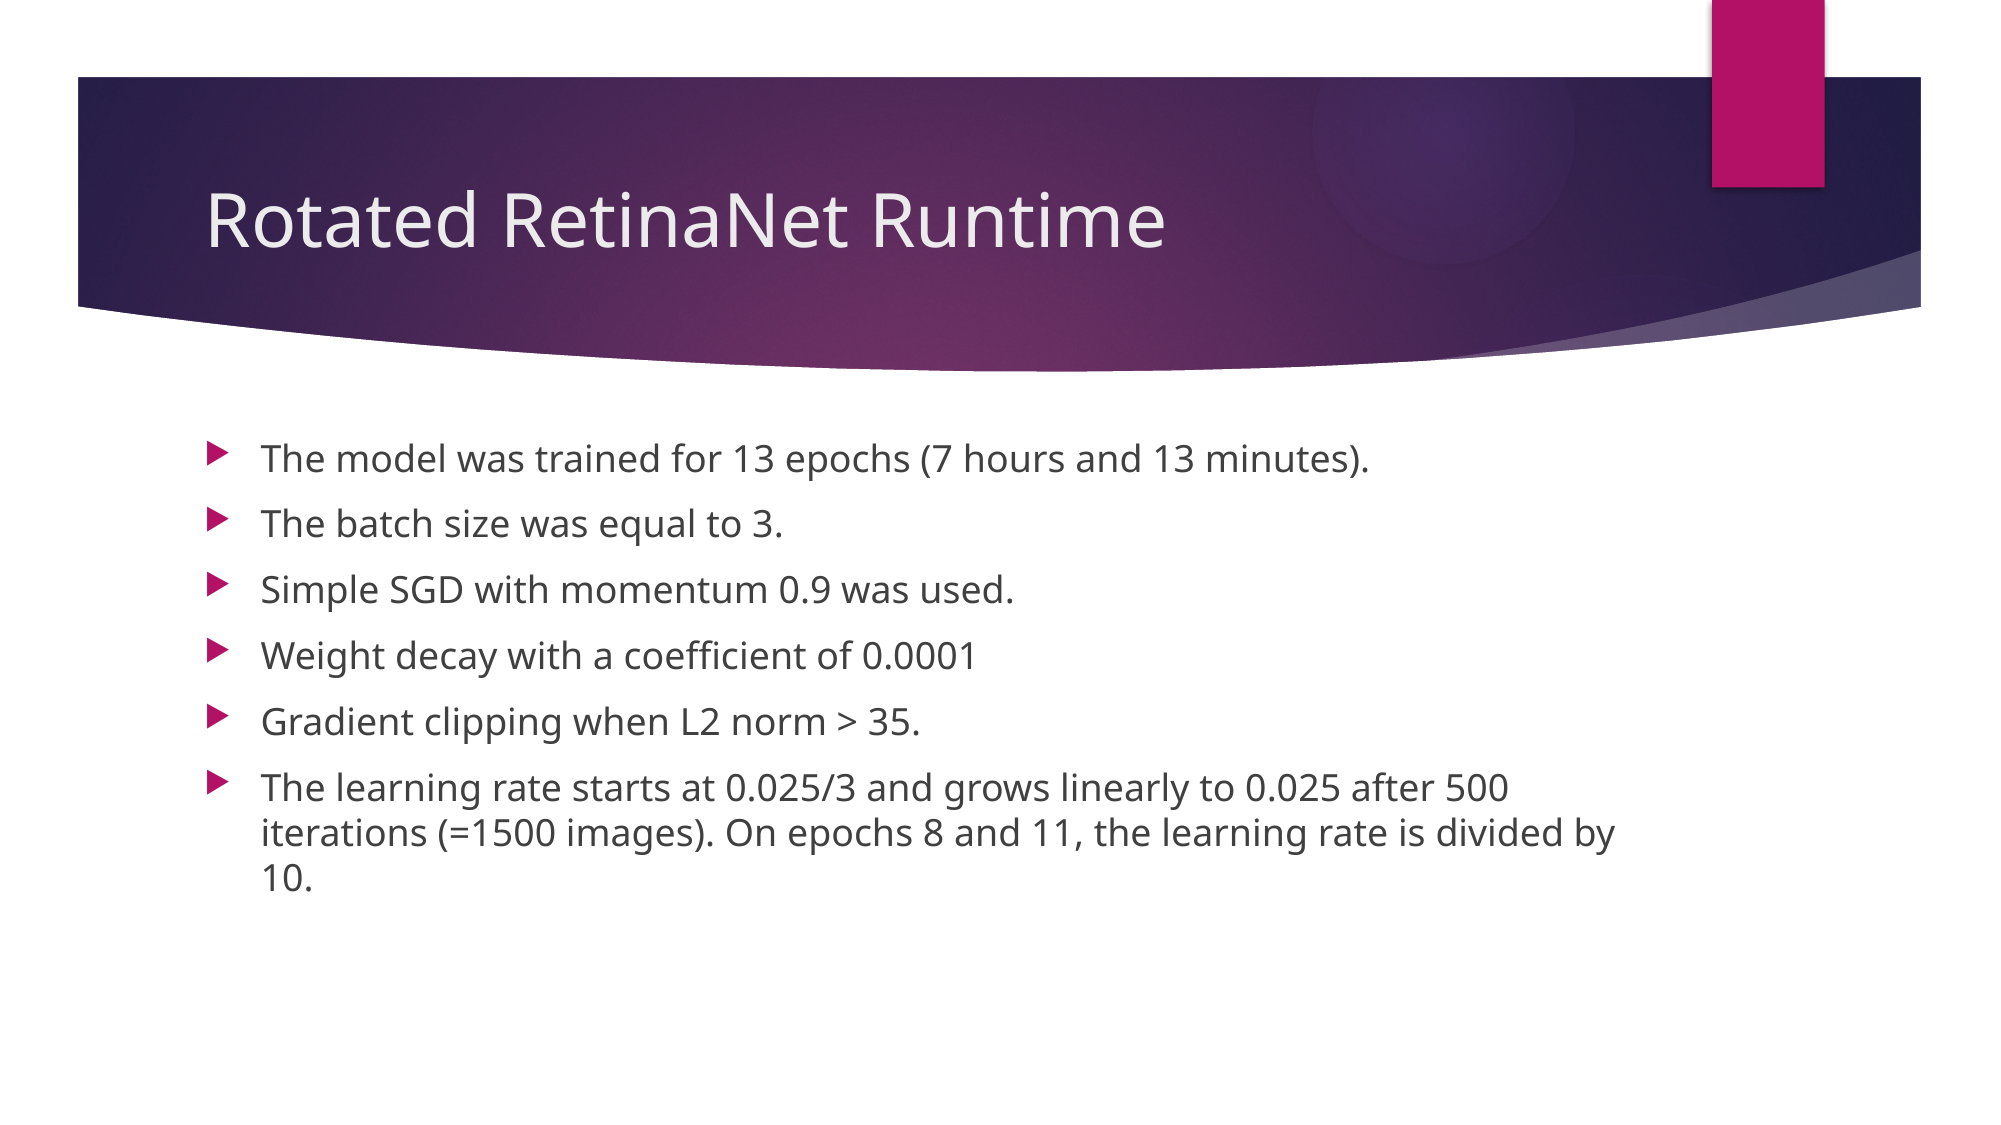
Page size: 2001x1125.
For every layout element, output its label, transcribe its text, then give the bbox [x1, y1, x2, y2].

title Rotated RetinaNet Runtime [189, 159, 1627, 276]
list The model was trained for 13 epochs (7 hours and 13 minutes). The batch size was equal to 3. Simple SGD with momentum 0.9 was used. Weight decay with a coefficient of 0.0001 Gradient clipping when L2 norm > 35. The learning rate starts at 0.025/3 and grows linearly to 0.025 after 500 iterations (=1500 images). On epochs 8 and 11, the learning rate is divided by 10. [189, 427, 1638, 988]
